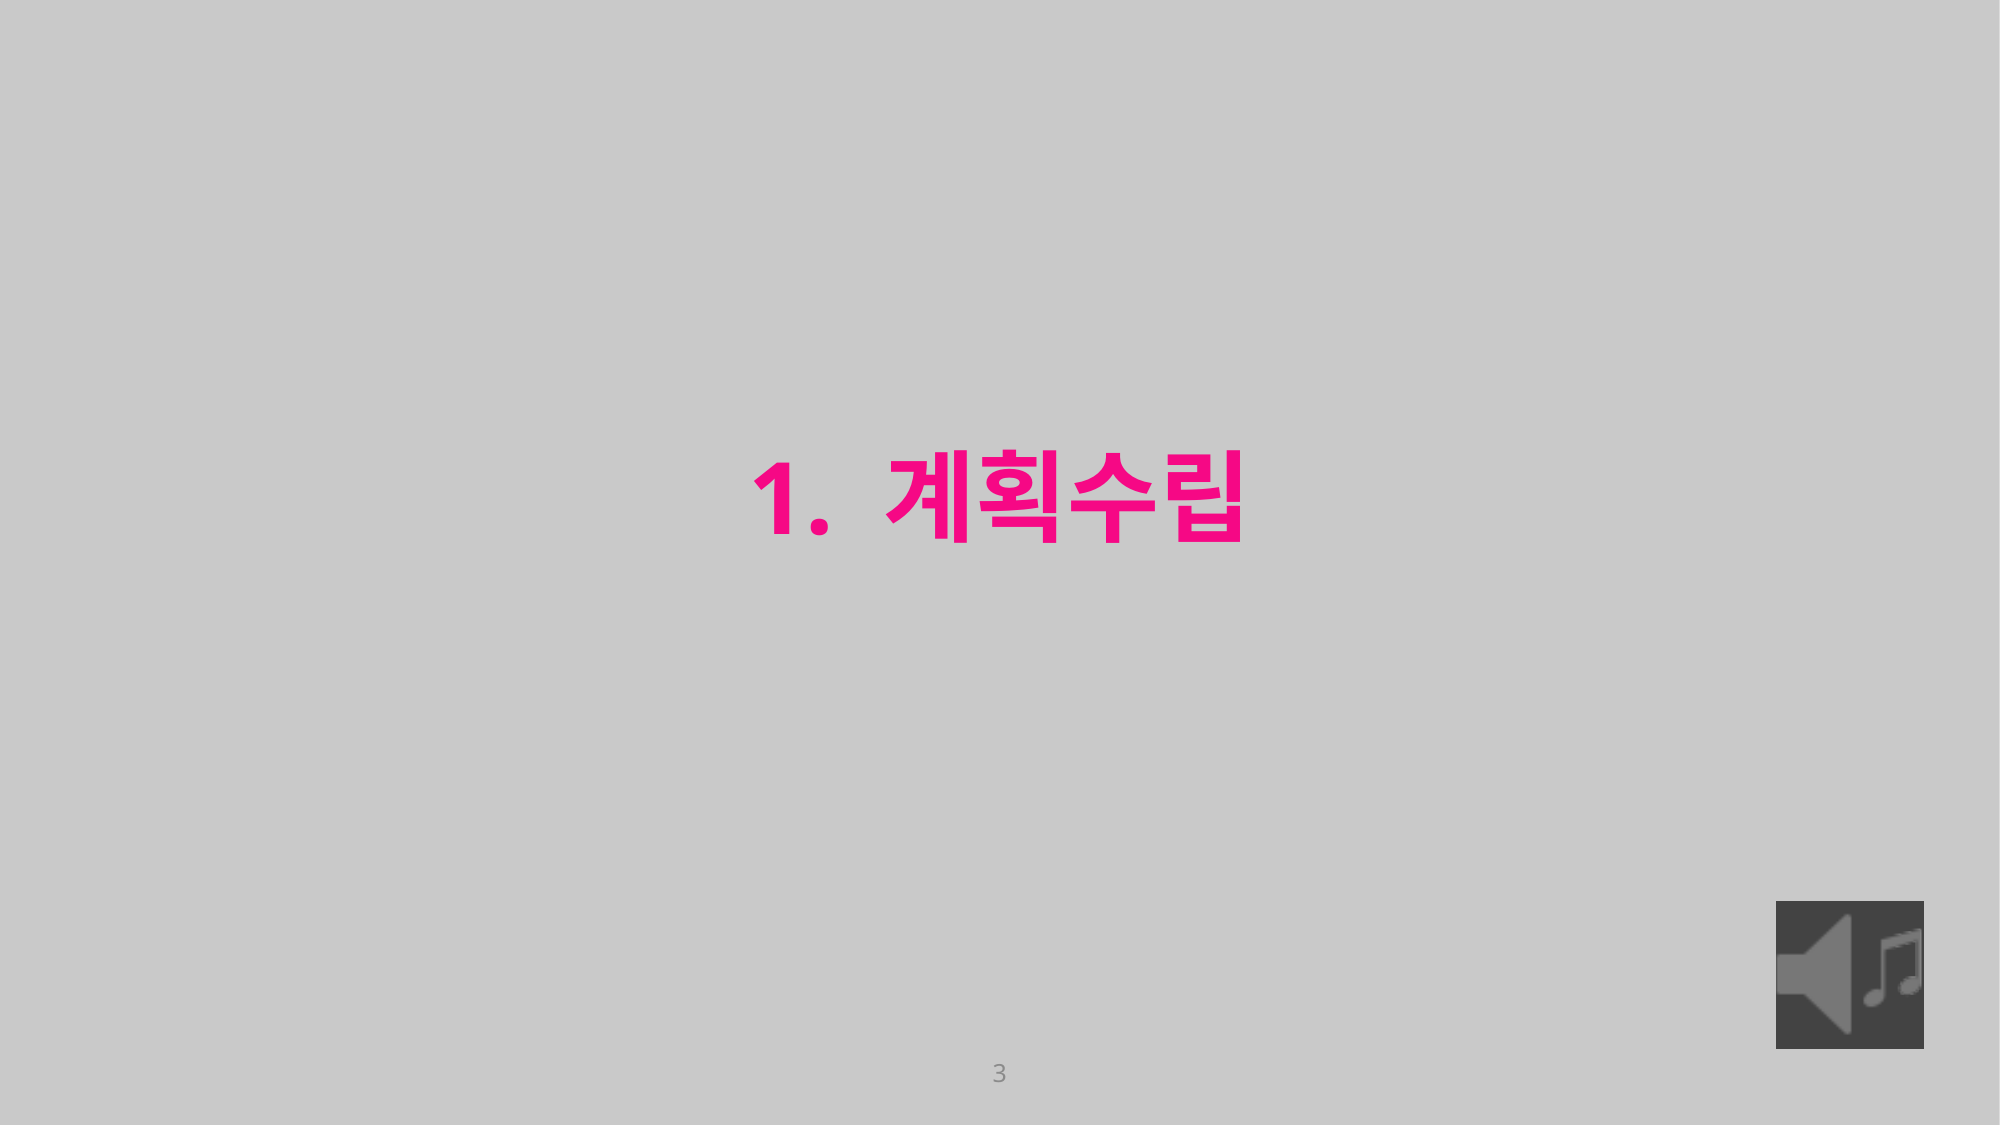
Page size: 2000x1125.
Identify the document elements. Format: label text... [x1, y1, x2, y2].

text_box [0, 0, 2000, 1125]
footer 3 [683, 1042, 1317, 1103]
picture [1774, 899, 1925, 1051]
text_box 1. 계획수립 [733, 427, 1267, 562]
